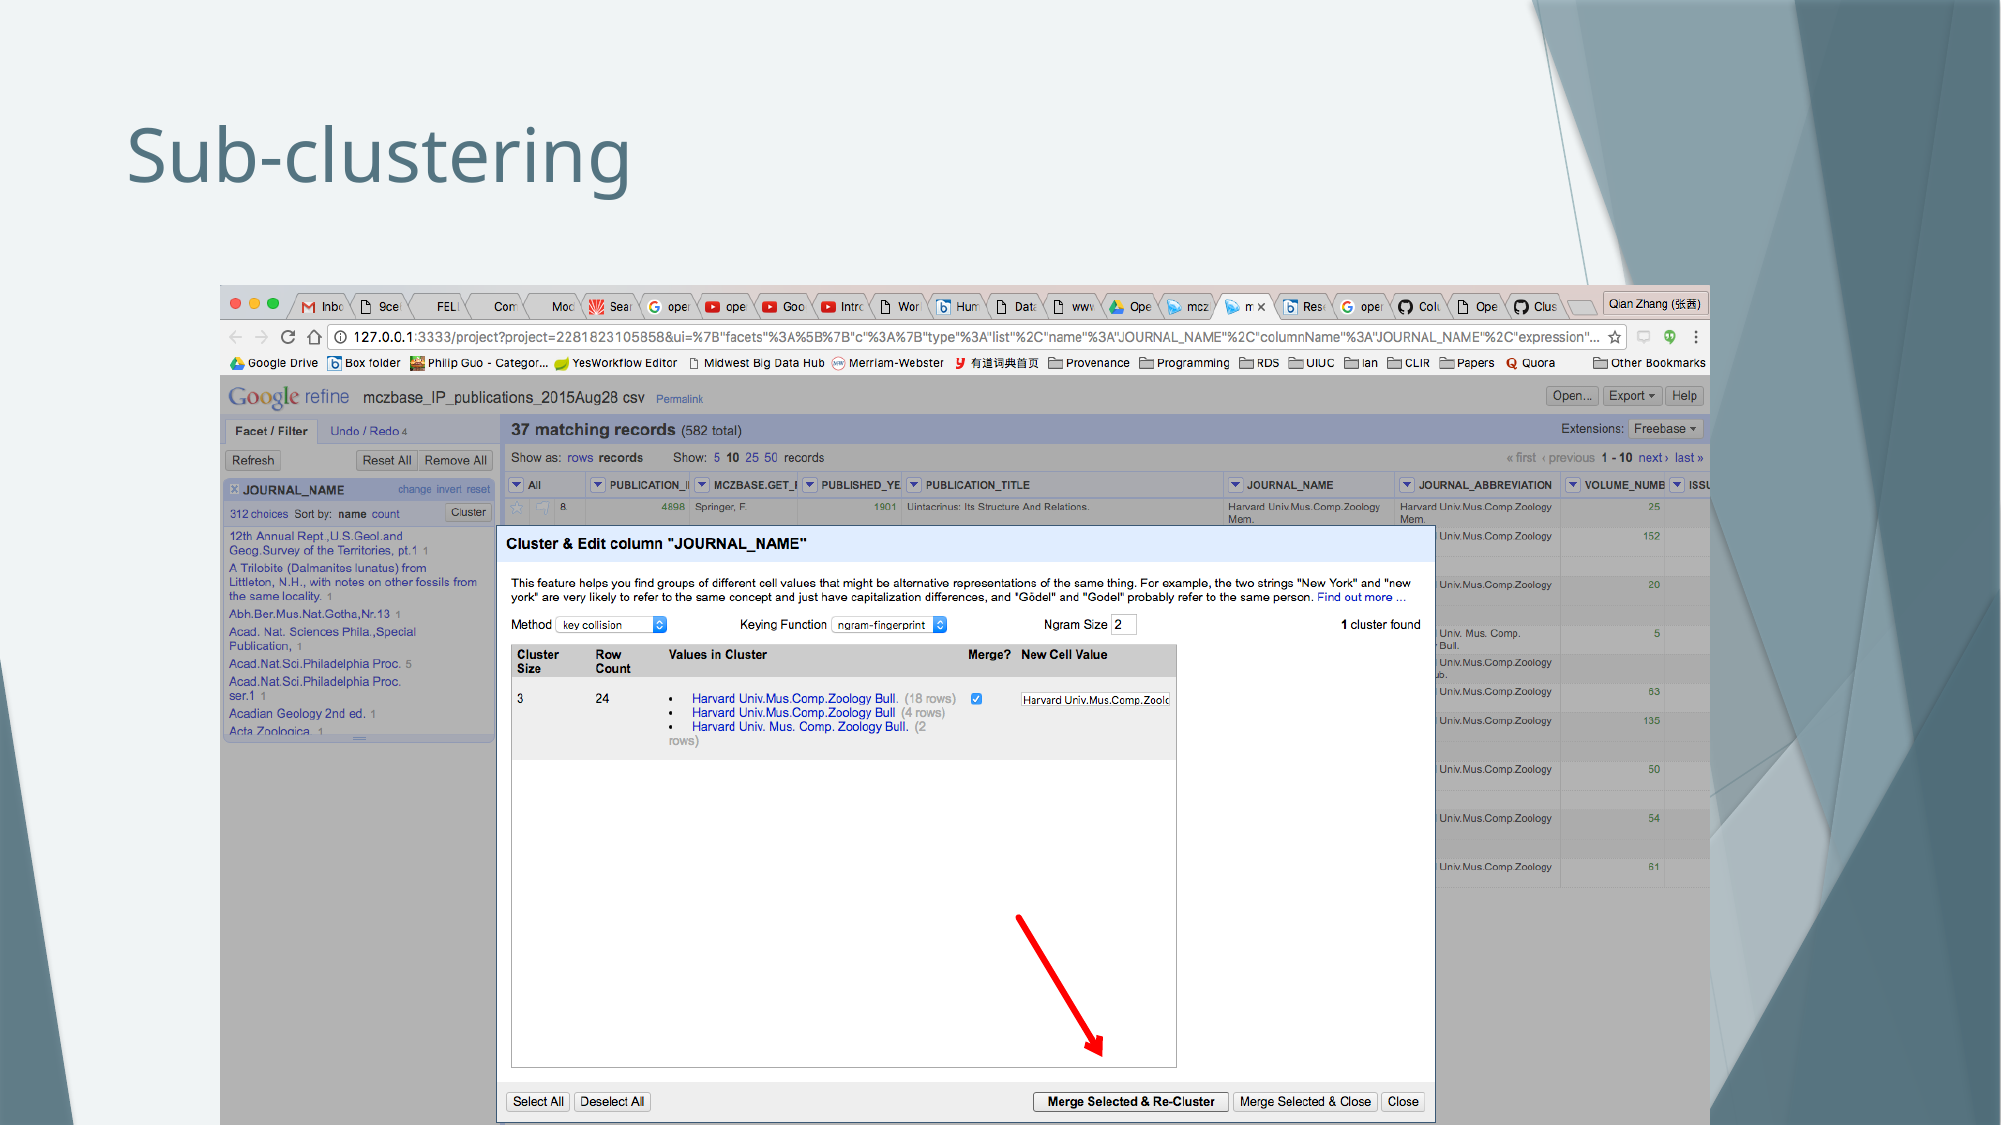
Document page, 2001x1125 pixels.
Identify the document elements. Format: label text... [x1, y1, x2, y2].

picture [219, 284, 1710, 1125]
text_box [1017, 916, 1103, 1058]
title Sub-clustering [111, 99, 1522, 317]
